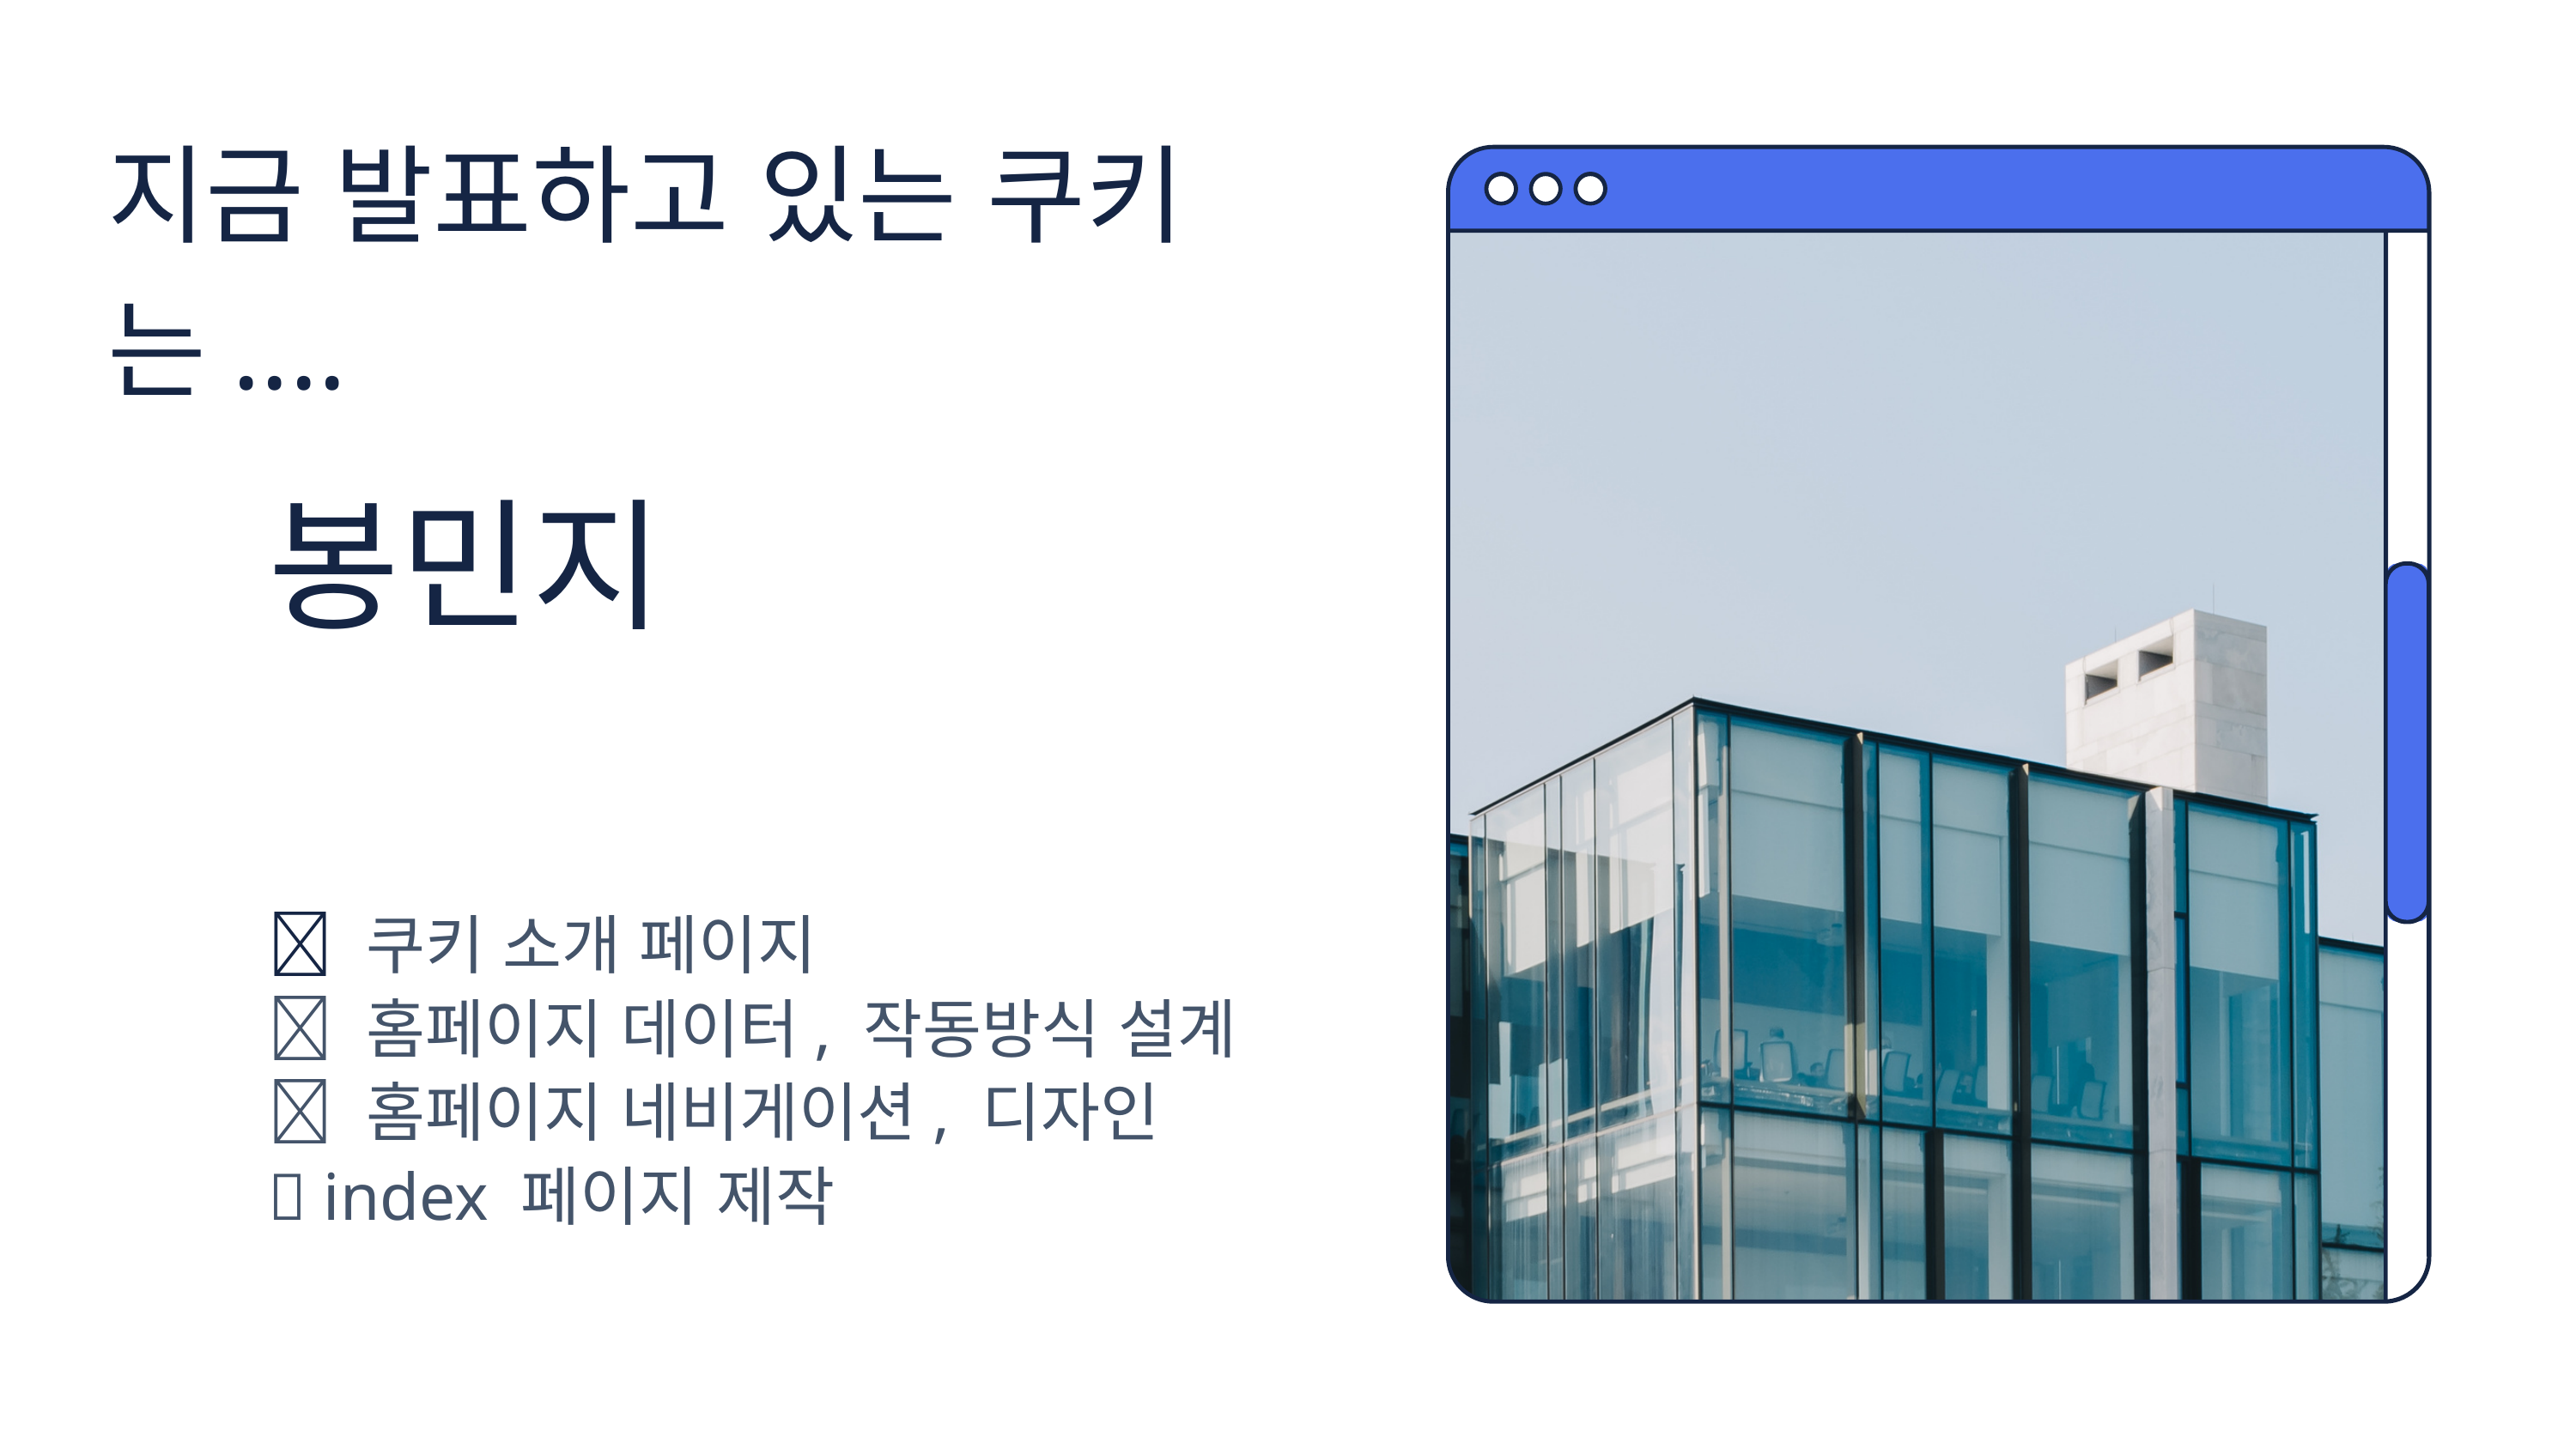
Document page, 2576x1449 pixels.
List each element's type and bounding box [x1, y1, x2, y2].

text_box [106, 101, 1321, 1240]
text_box [1445, 144, 2432, 1304]
